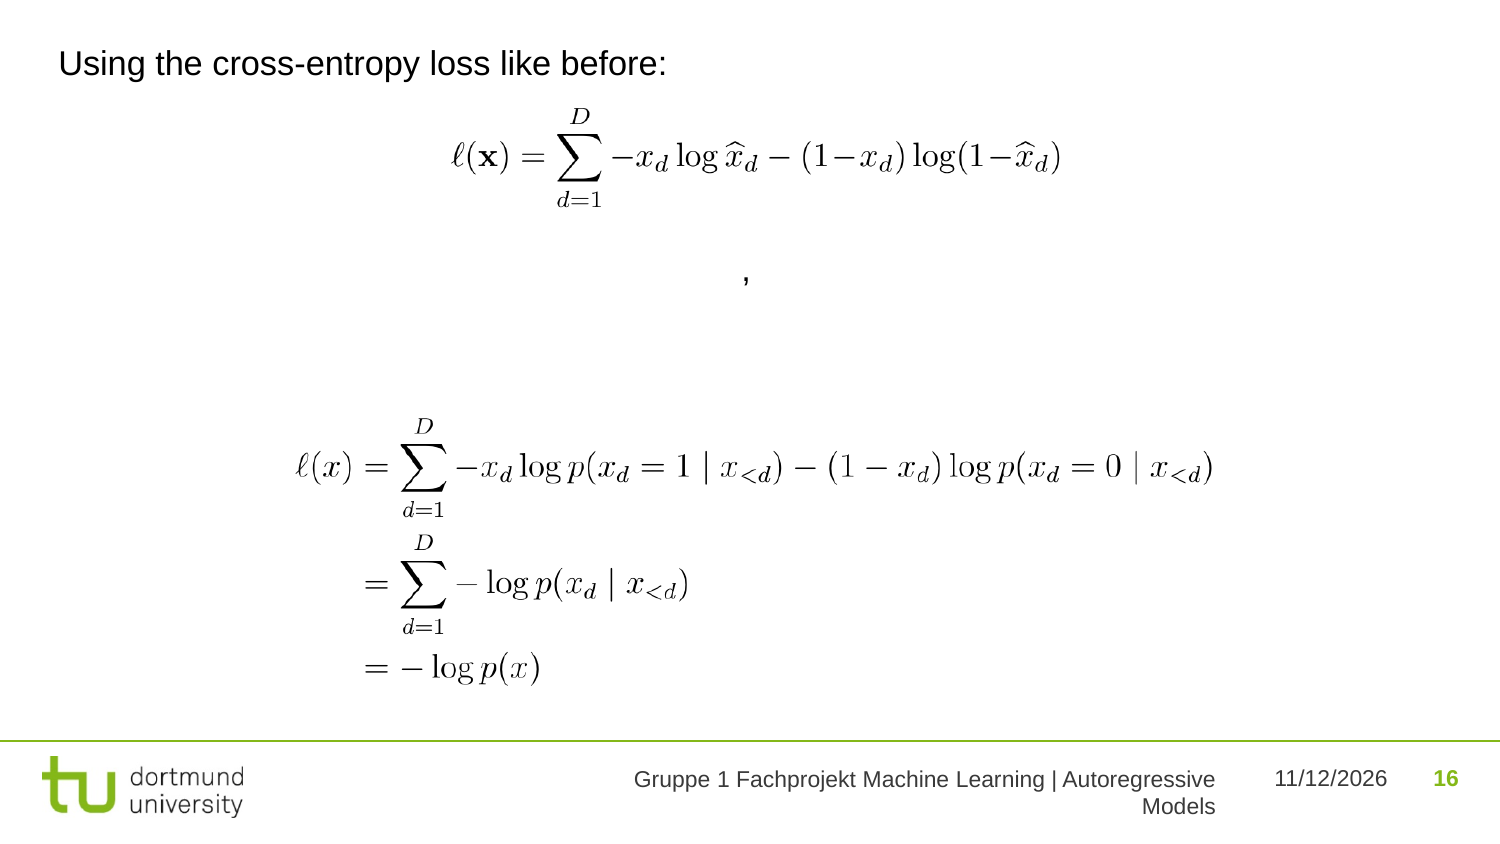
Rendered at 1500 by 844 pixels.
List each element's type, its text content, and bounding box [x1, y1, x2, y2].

picture [433, 102, 1067, 212]
footer Gruppe 1 Fachprojekt Machine Learning | Autoregressive Models [553, 764, 1216, 810]
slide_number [1239, 763, 1388, 809]
slide_number 16 [1395, 760, 1459, 795]
picture [250, 405, 1235, 699]
picture [42, 756, 243, 818]
